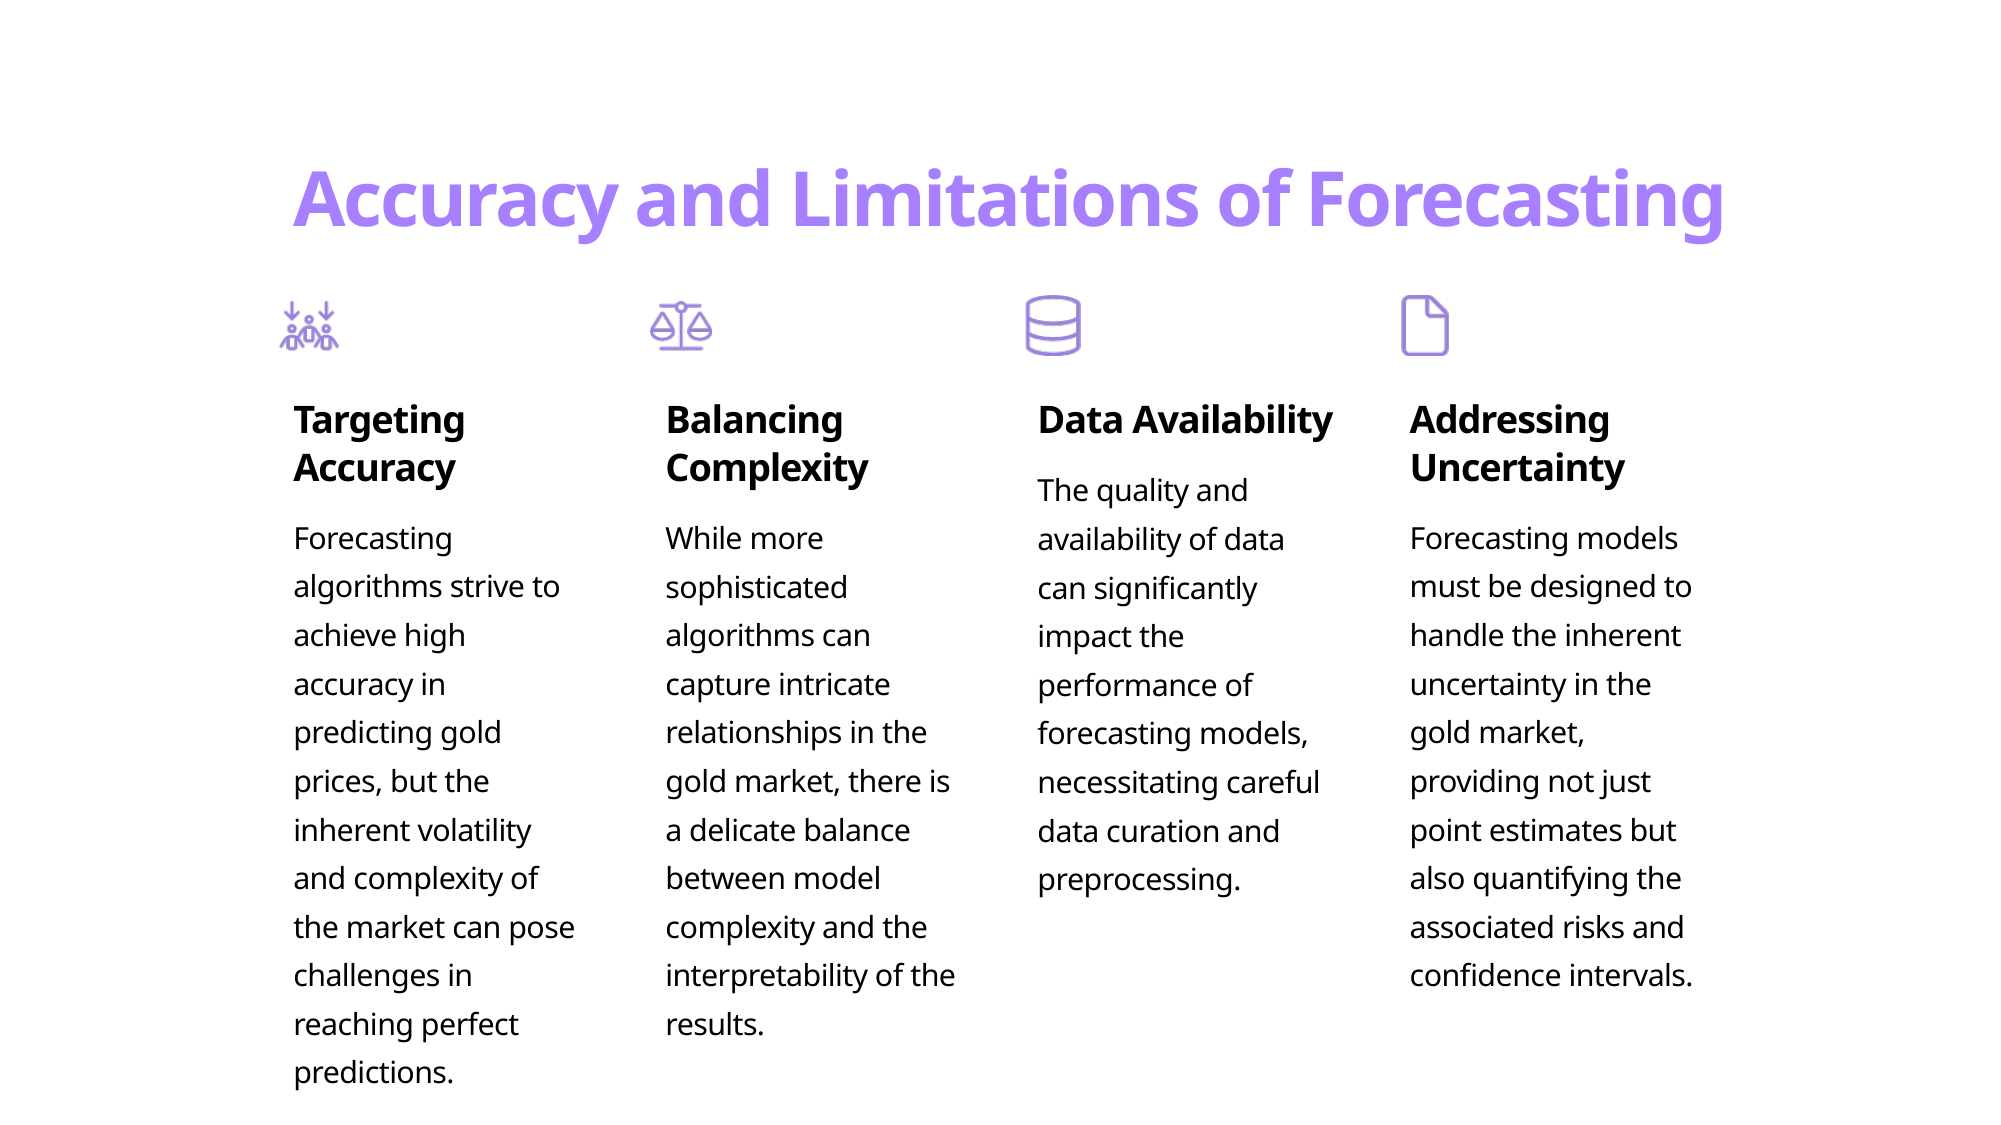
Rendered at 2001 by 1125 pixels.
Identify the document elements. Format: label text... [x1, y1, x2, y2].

text_box Targeting Accuracy [278, 386, 606, 482]
picture [1022, 295, 1084, 357]
text_box While more sophisticated algorithms can capture intricate relationships in the gold market, there is a delicate balance between model complexity and the interpretability of the results. [650, 499, 978, 986]
text_box Addressing Uncertainty [1394, 386, 1722, 482]
text_box Forecasting algorithms strive to achieve high accuracy in predicting gold prices, but the inherent volatility and complexity of the market can pose challenges in reaching perfect predictions. [278, 499, 606, 937]
picture [278, 295, 340, 357]
text_box The quality and availability of data can significantly impact the performance of forecasting models, necessitating careful data curation and preprocessing. [1022, 452, 1350, 841]
picture [650, 295, 712, 357]
text_box Forecasting models must be designed to handle the inherent uncertainty in the gold market, providing not just point estimates but also quantifying the associated risks and confidence intervals. [1394, 499, 1722, 937]
text_box Data Availability [1022, 386, 1350, 434]
text_box Balancing Complexity [650, 386, 978, 482]
text_box Accuracy and Limitations of Forecasting [278, 139, 1685, 235]
picture [1394, 295, 1456, 357]
